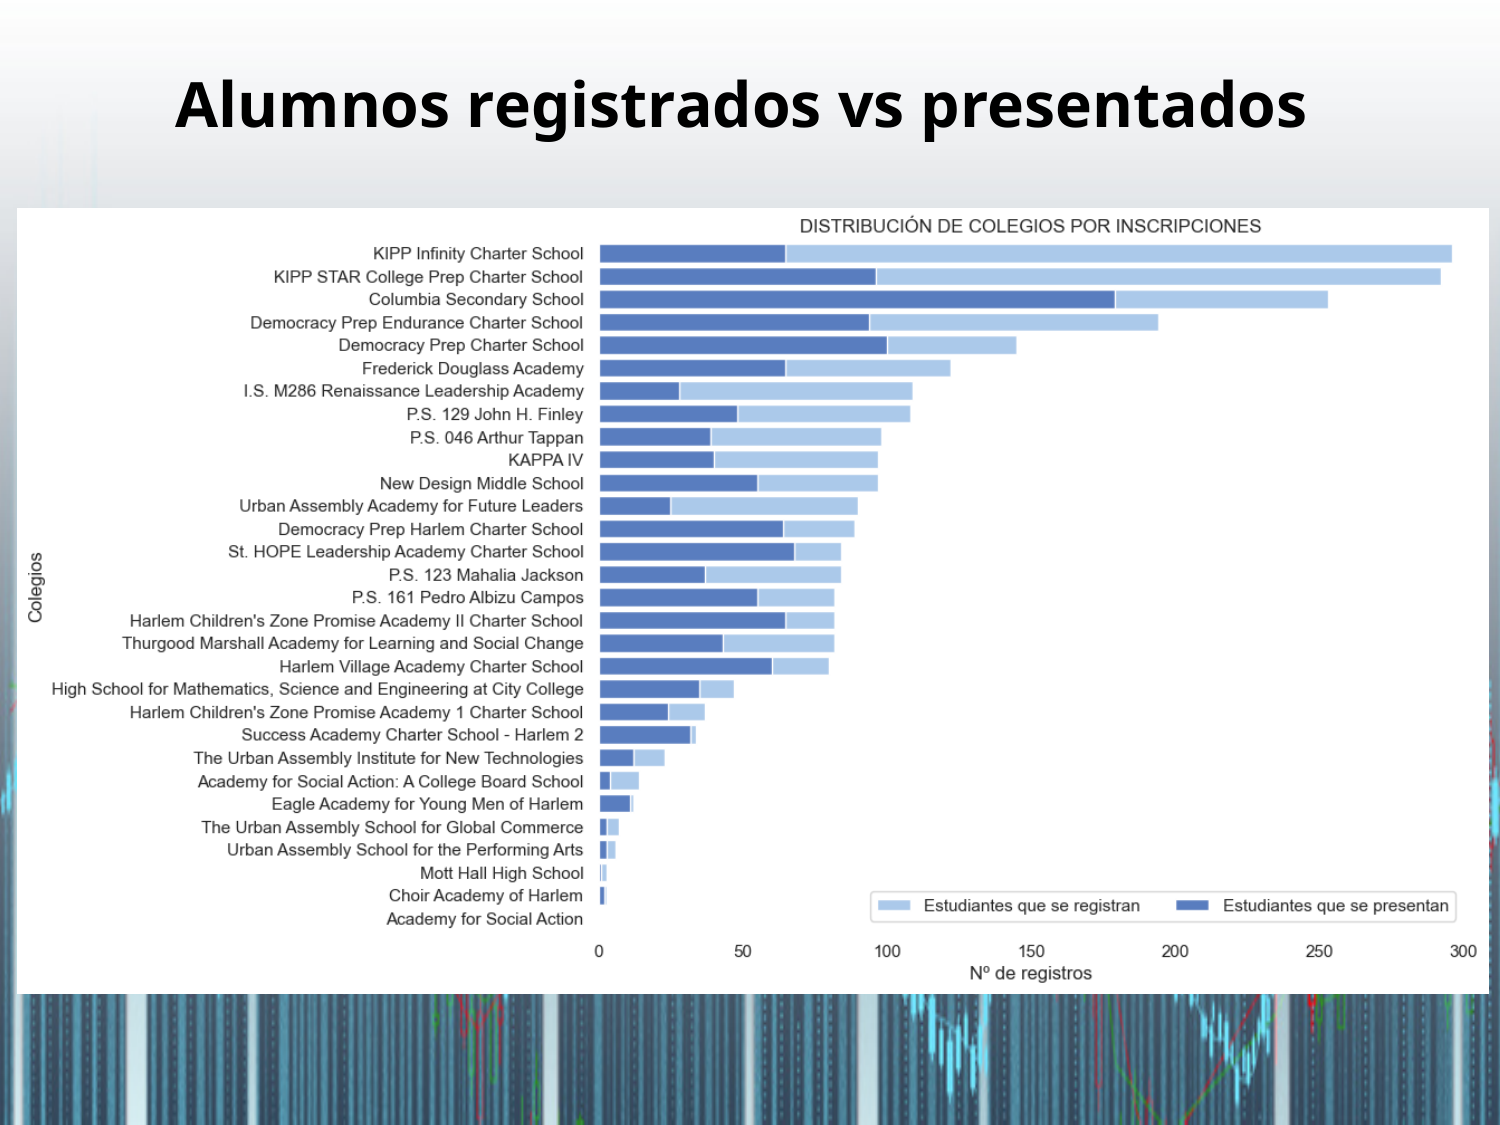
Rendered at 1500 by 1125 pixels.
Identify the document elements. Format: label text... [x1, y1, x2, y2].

text_box Alumnos registrados vs presentados [29, 30, 1471, 174]
picture [0, 0, 1500, 1125]
